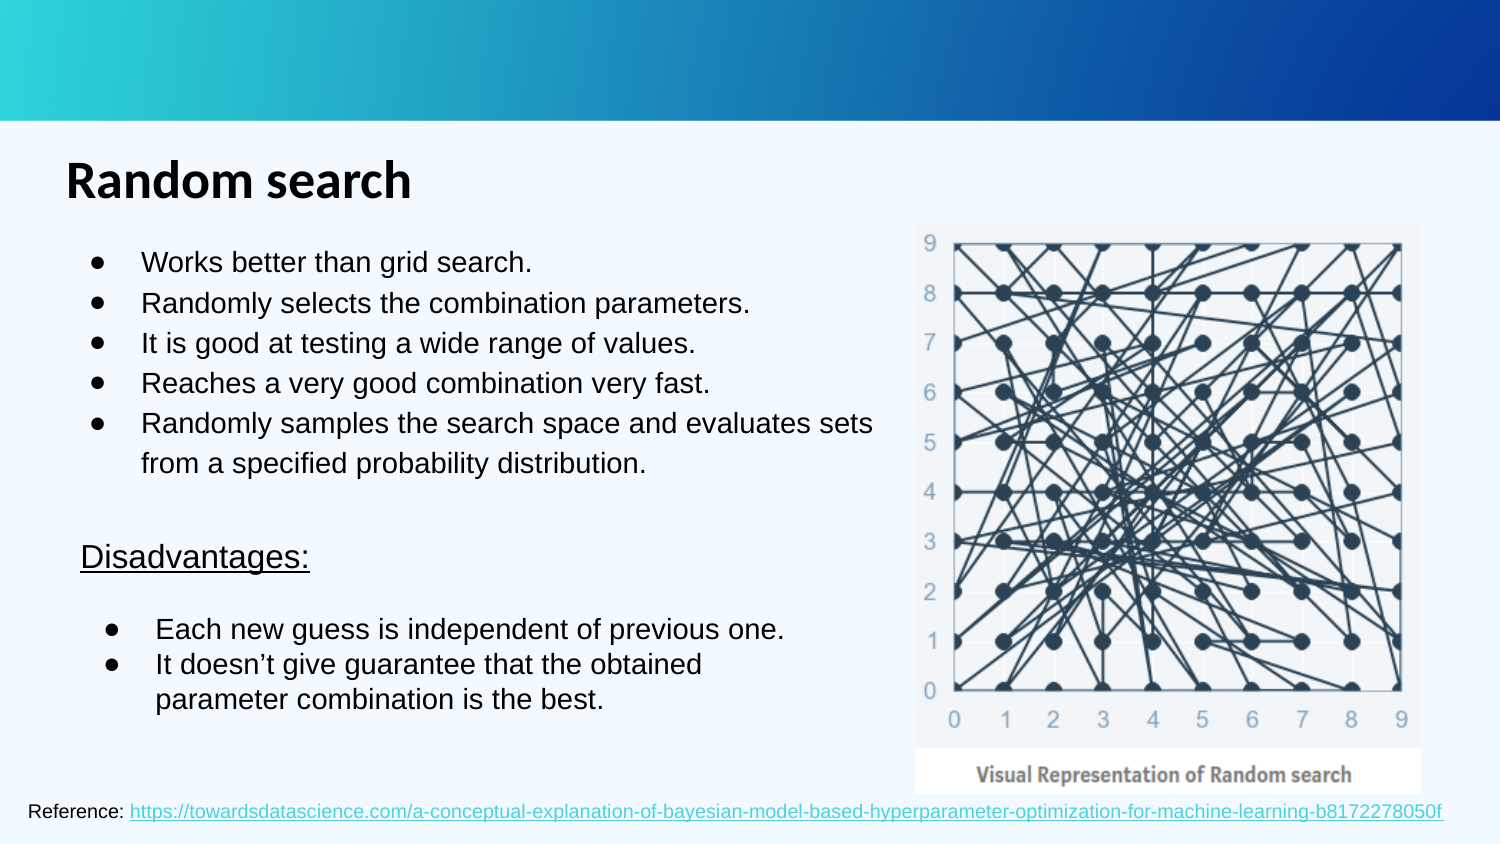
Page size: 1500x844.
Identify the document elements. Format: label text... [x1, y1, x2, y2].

text_box Reference: https://towardsdatascience.com/a-conceptual-explanation-of-bayesian-model-based-hyperparameter-optimization-for-machine-learning-b8172278050f [12, 784, 1487, 844]
picture [0, 0, 1500, 844]
text_box Disadvantages: Each new guess is independent of previous one. It doesn’t give guarantee that the obtained parameter combination is the best. [65, 520, 830, 784]
list Works better than grid search. Randomly selects the combination parameters. It is good at testing a wide range of values. Reaches a very good combination very fast. Randomly samples the search space and evaluates sets from a specified probability distribution. [51, 223, 891, 497]
title Random search [51, 129, 1449, 224]
